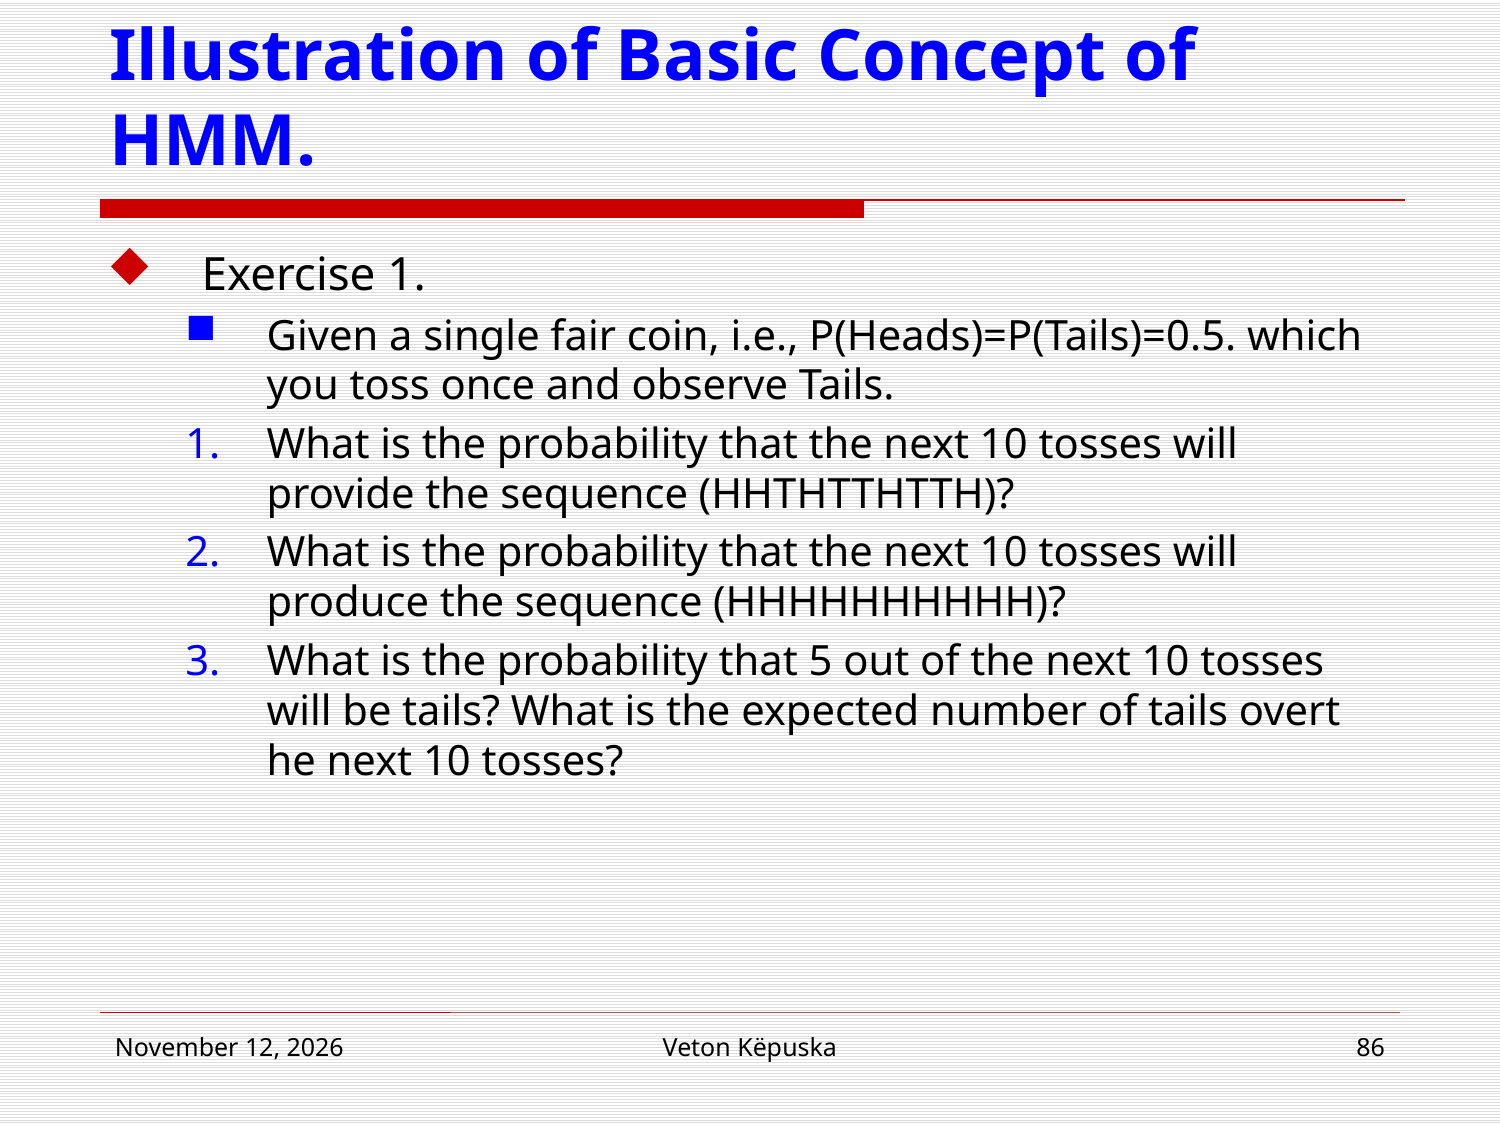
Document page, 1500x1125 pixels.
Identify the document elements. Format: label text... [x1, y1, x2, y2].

list Exercise 1. Given a single fair coin, i.e., P(Heads)=P(Tails)=0.5. which you toss once and observe Tails. What is the probability that the next 10 tosses will provide the sequence (HHTHTTHTTH)? What is the probability that the next 10 tosses will produce the sequence (HHHHHHHHHH)? What is the probability that 5 out of the next 10 tosses will be tails? What is the expected number of tails overt he next 10 tosses? [92, 237, 1406, 988]
title Illustration of Basic Concept of HMM. [93, 49, 1407, 188]
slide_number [99, 1024, 426, 1103]
slide_number 86 [1074, 1024, 1401, 1103]
footer Veton Këpuska [512, 1024, 988, 1103]
